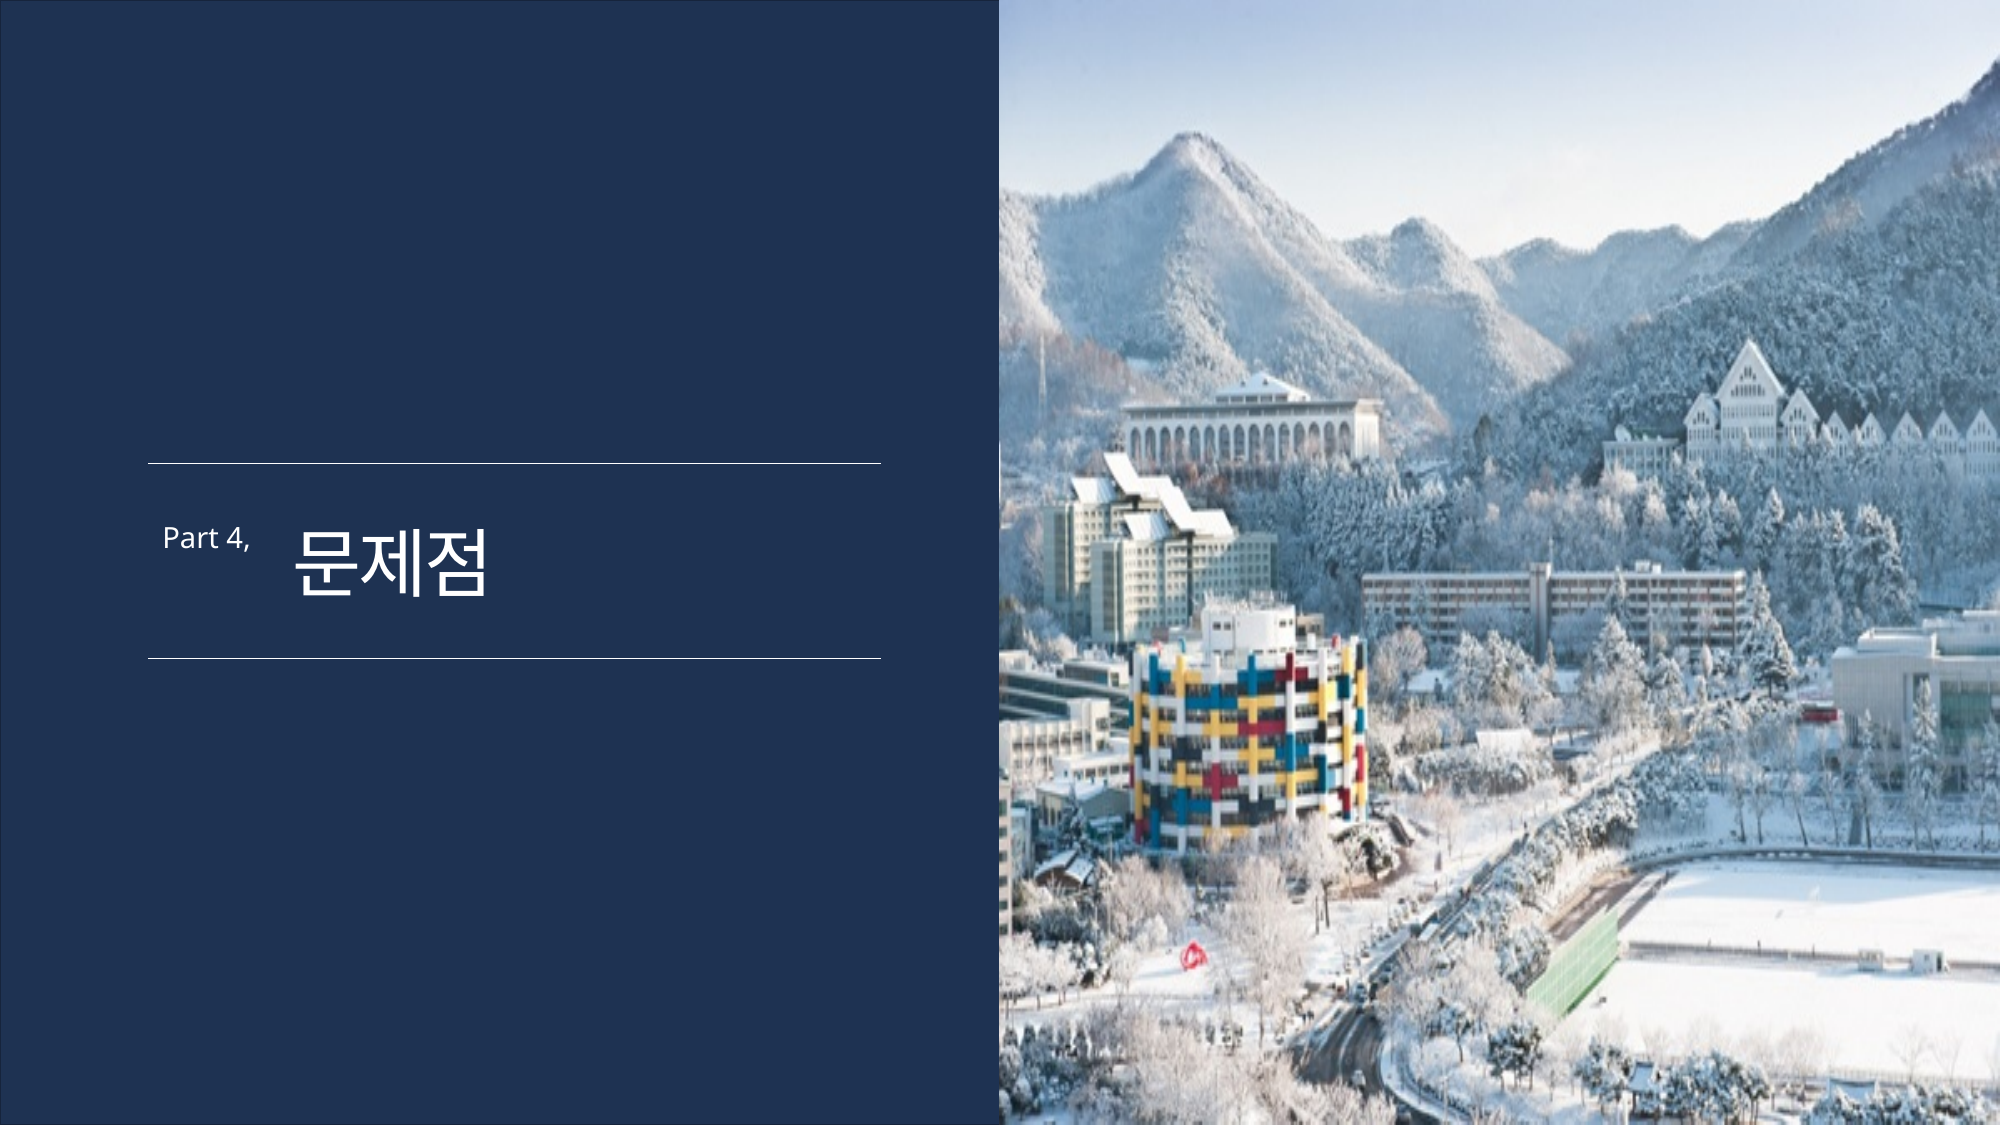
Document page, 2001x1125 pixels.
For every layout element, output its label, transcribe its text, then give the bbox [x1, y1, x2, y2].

picture [999, 0, 2000, 1125]
text_box [0, 0, 999, 1125]
text_box Part 4, [147, 511, 266, 562]
text_box 문제점 [278, 509, 509, 615]
